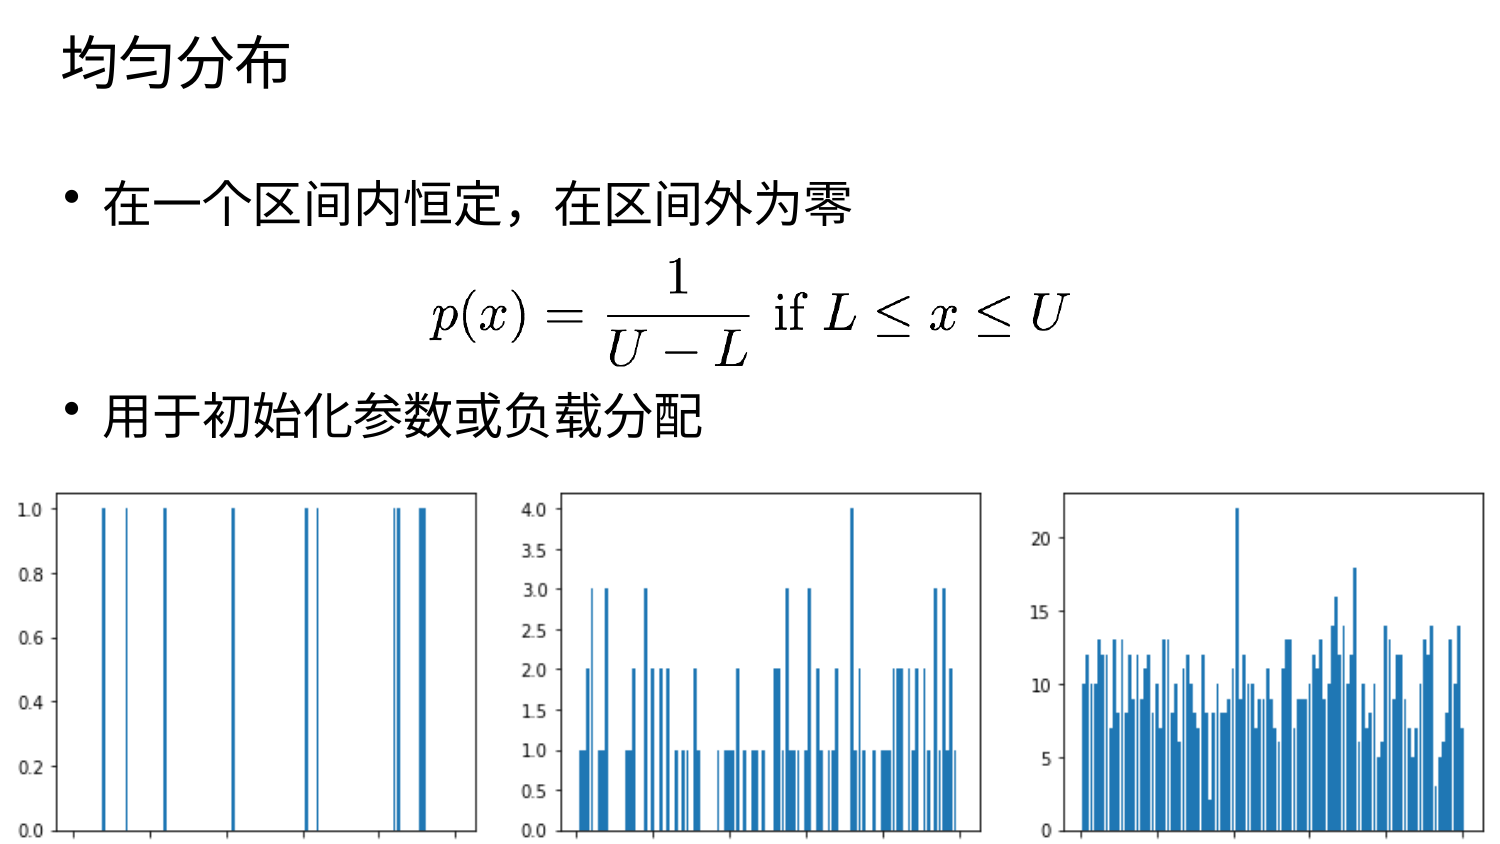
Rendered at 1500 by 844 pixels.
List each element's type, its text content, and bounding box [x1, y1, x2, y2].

picture [0, 476, 1500, 844]
list 在一个区间内恒定，在区间外为零 用于初始化参数或负载分配 [55, 165, 1403, 476]
picture [429, 256, 1071, 367]
title 均匀分布 [52, 18, 1400, 109]
